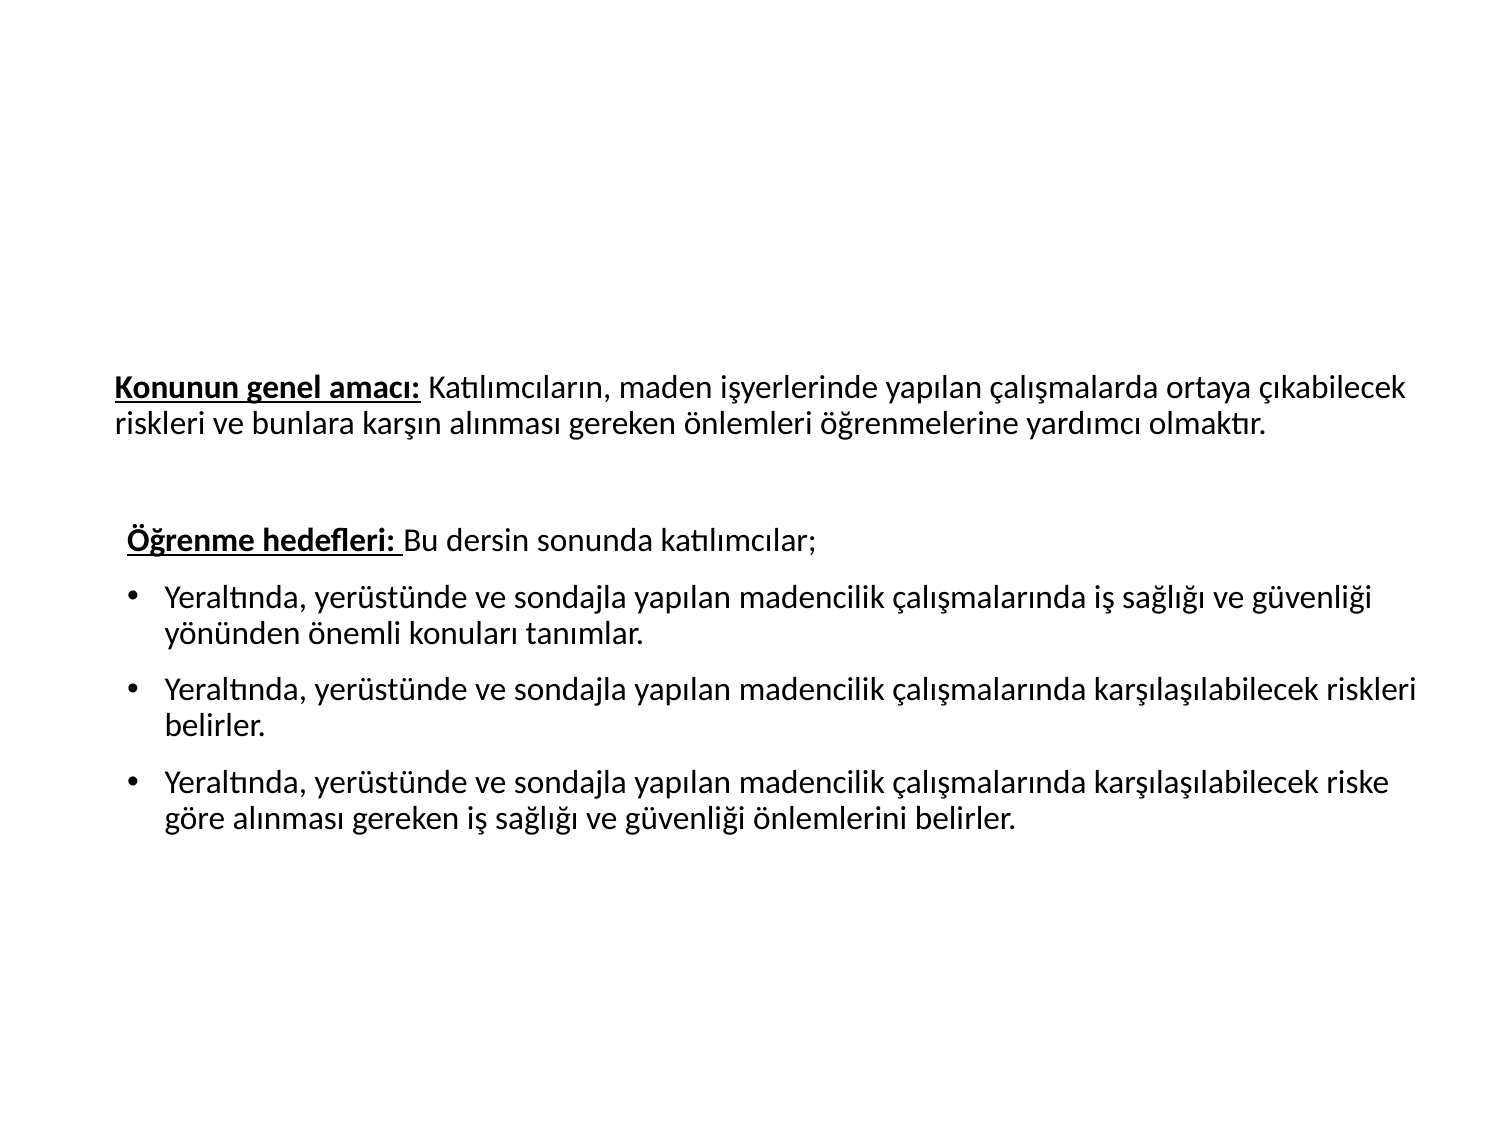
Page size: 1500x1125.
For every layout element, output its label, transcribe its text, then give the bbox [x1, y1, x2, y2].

list Konunun genel amacı: Katılımcıların, maden işyerlerinde yapılan çalışmalarda ortaya çıkabilecek riskleri ve bunlara karşın alınması gereken önlemleri öğrenmelerine yardımcı olmaktır. [99, 362, 1459, 516]
list Öğrenme hedefleri: Bu dersin sonunda katılımcılar; Yeraltında, yerüstünde ve sondajla yapılan madencilik çalışmalarında iş sağlığı ve güvenliği yönünden önemli konuları tanımlar. Yeraltında, yerüstünde ve sondajla yapılan madencilik çalışmalarında karşılaşılabilecek riskleri belirler. Yeraltında, yerüstünde ve sondajla yapılan madencilik çalışmalarında karşılaşılabilecek riske göre alınması gereken iş sağlığı ve güvenliği önlemlerini belirler. [112, 515, 1459, 941]
